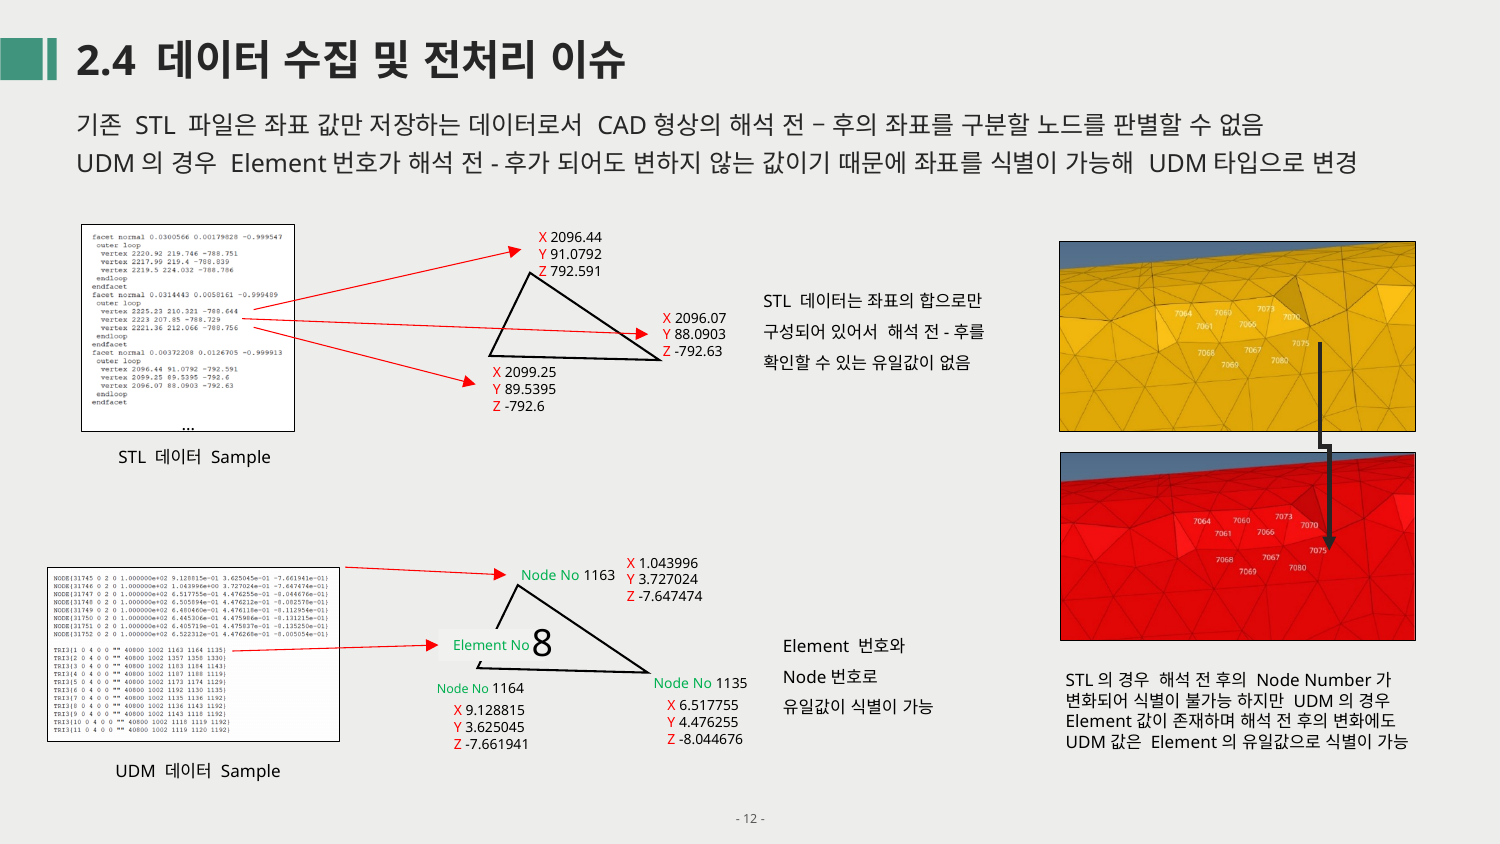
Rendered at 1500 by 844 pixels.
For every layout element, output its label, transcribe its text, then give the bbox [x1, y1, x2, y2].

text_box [80, 220, 745, 472]
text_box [1319, 342, 1330, 551]
text_box STL의 경우 해석 전 후의 Node Number가 변화되어 식별이 불가능 하지만 UDM의 경우 Element값이 존재하며 해석 전 후의 변화에도 UDM값은 Element의 유일값으로 식별이 가능 [1050, 661, 1424, 759]
picture [1059, 241, 1415, 431]
text_box 기존 STL 파일은 좌표 값만 저장하는 데이터로서 CAD형상의 해석 전 – 후의 좌표를 구분할 노드를 판별할 수 없음 UDM의 경우 Element번호가 해석 전-후가 되어도 변하지 않는 값이기 때문에 좌표를 식별이 가능해 UDM타입으로 변경 [61, 94, 1465, 185]
text_box 2.4 데이터 수집 및 전처리 이슈 [61, 26, 1401, 92]
text_box STL 데이터는 좌표의 합으로만 구성되어 있어서 해석 전-후를 확인할 수 있는 유일값이 없음 [748, 272, 1001, 381]
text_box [46, 546, 948, 786]
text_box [0, 38, 57, 81]
picture [1060, 452, 1415, 640]
